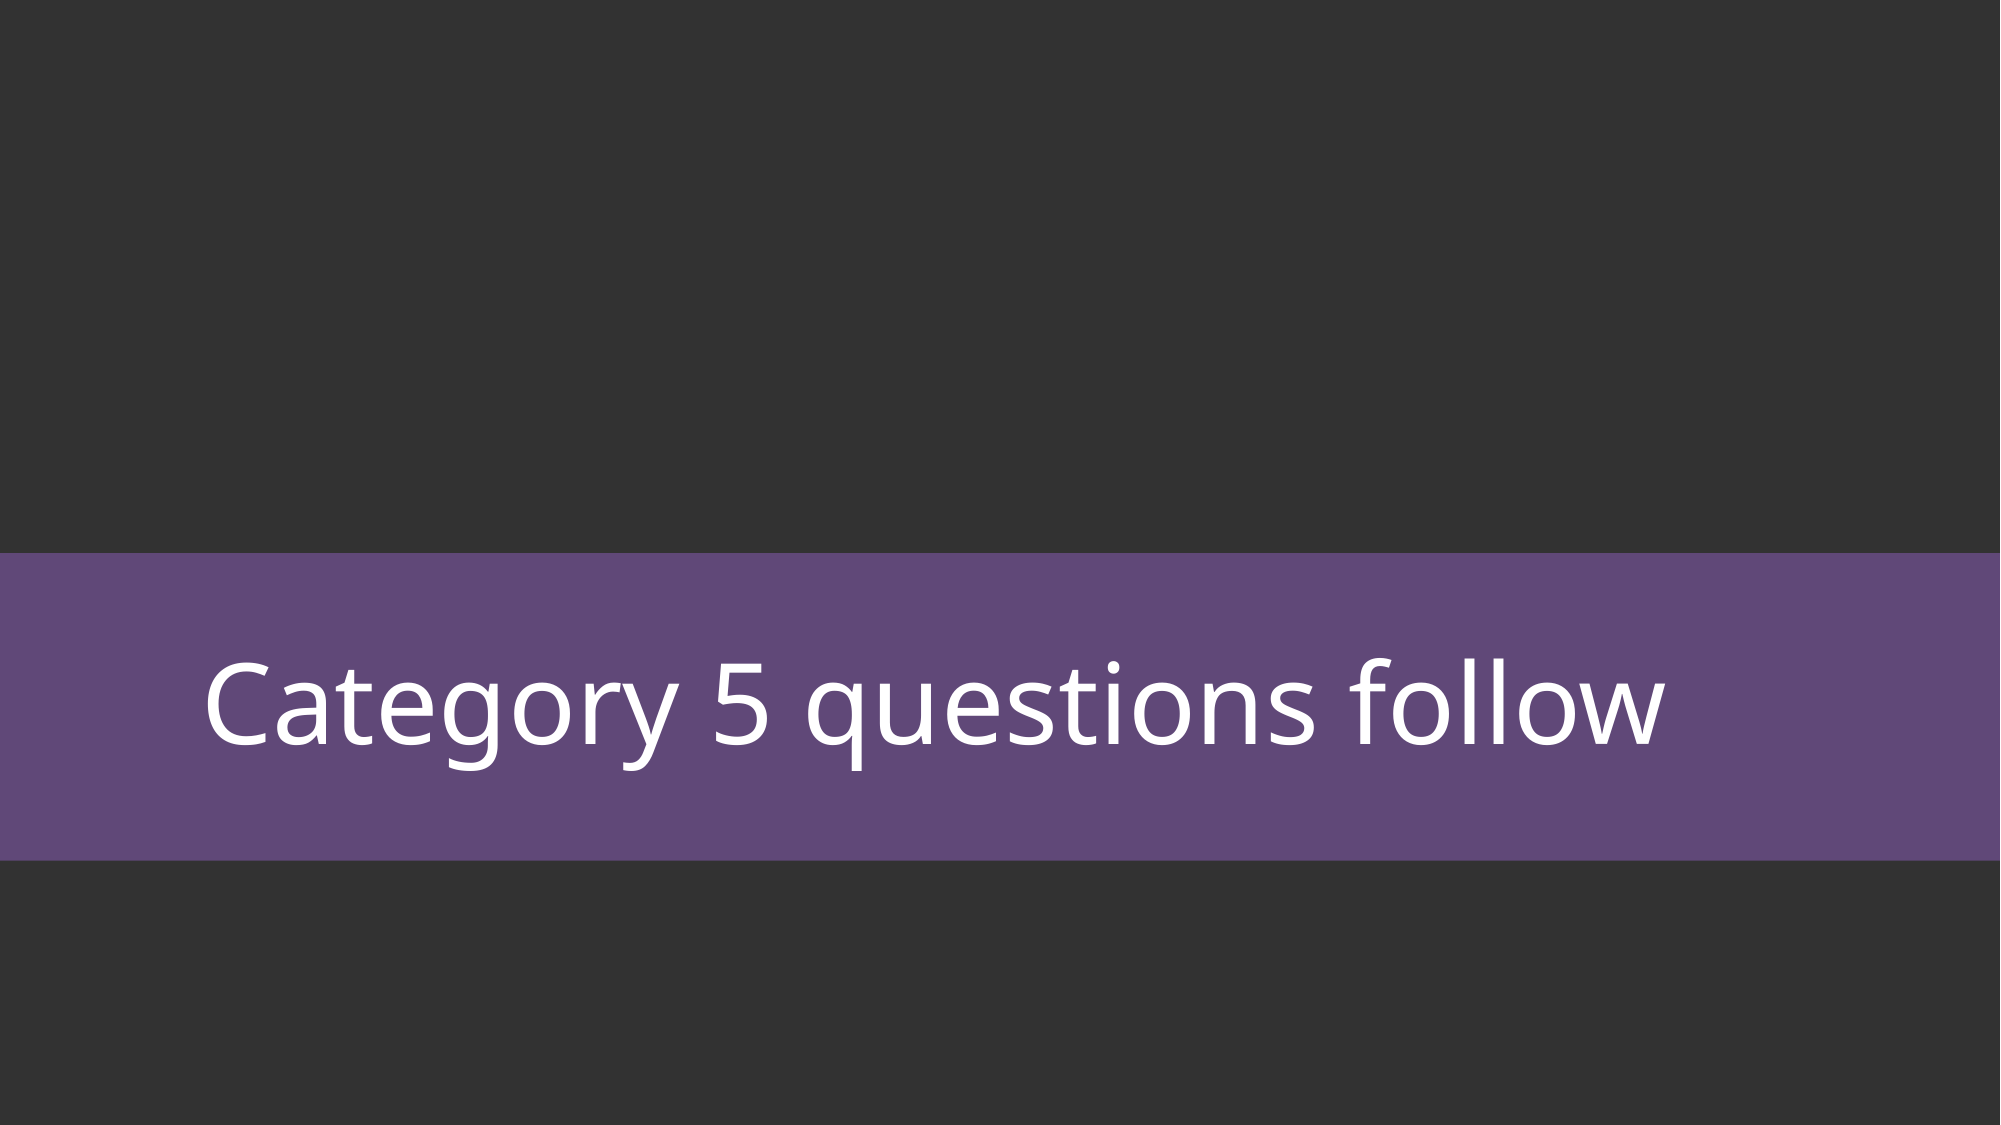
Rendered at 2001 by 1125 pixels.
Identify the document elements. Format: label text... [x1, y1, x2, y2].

title Category 5 questions follow [185, 577, 1963, 838]
